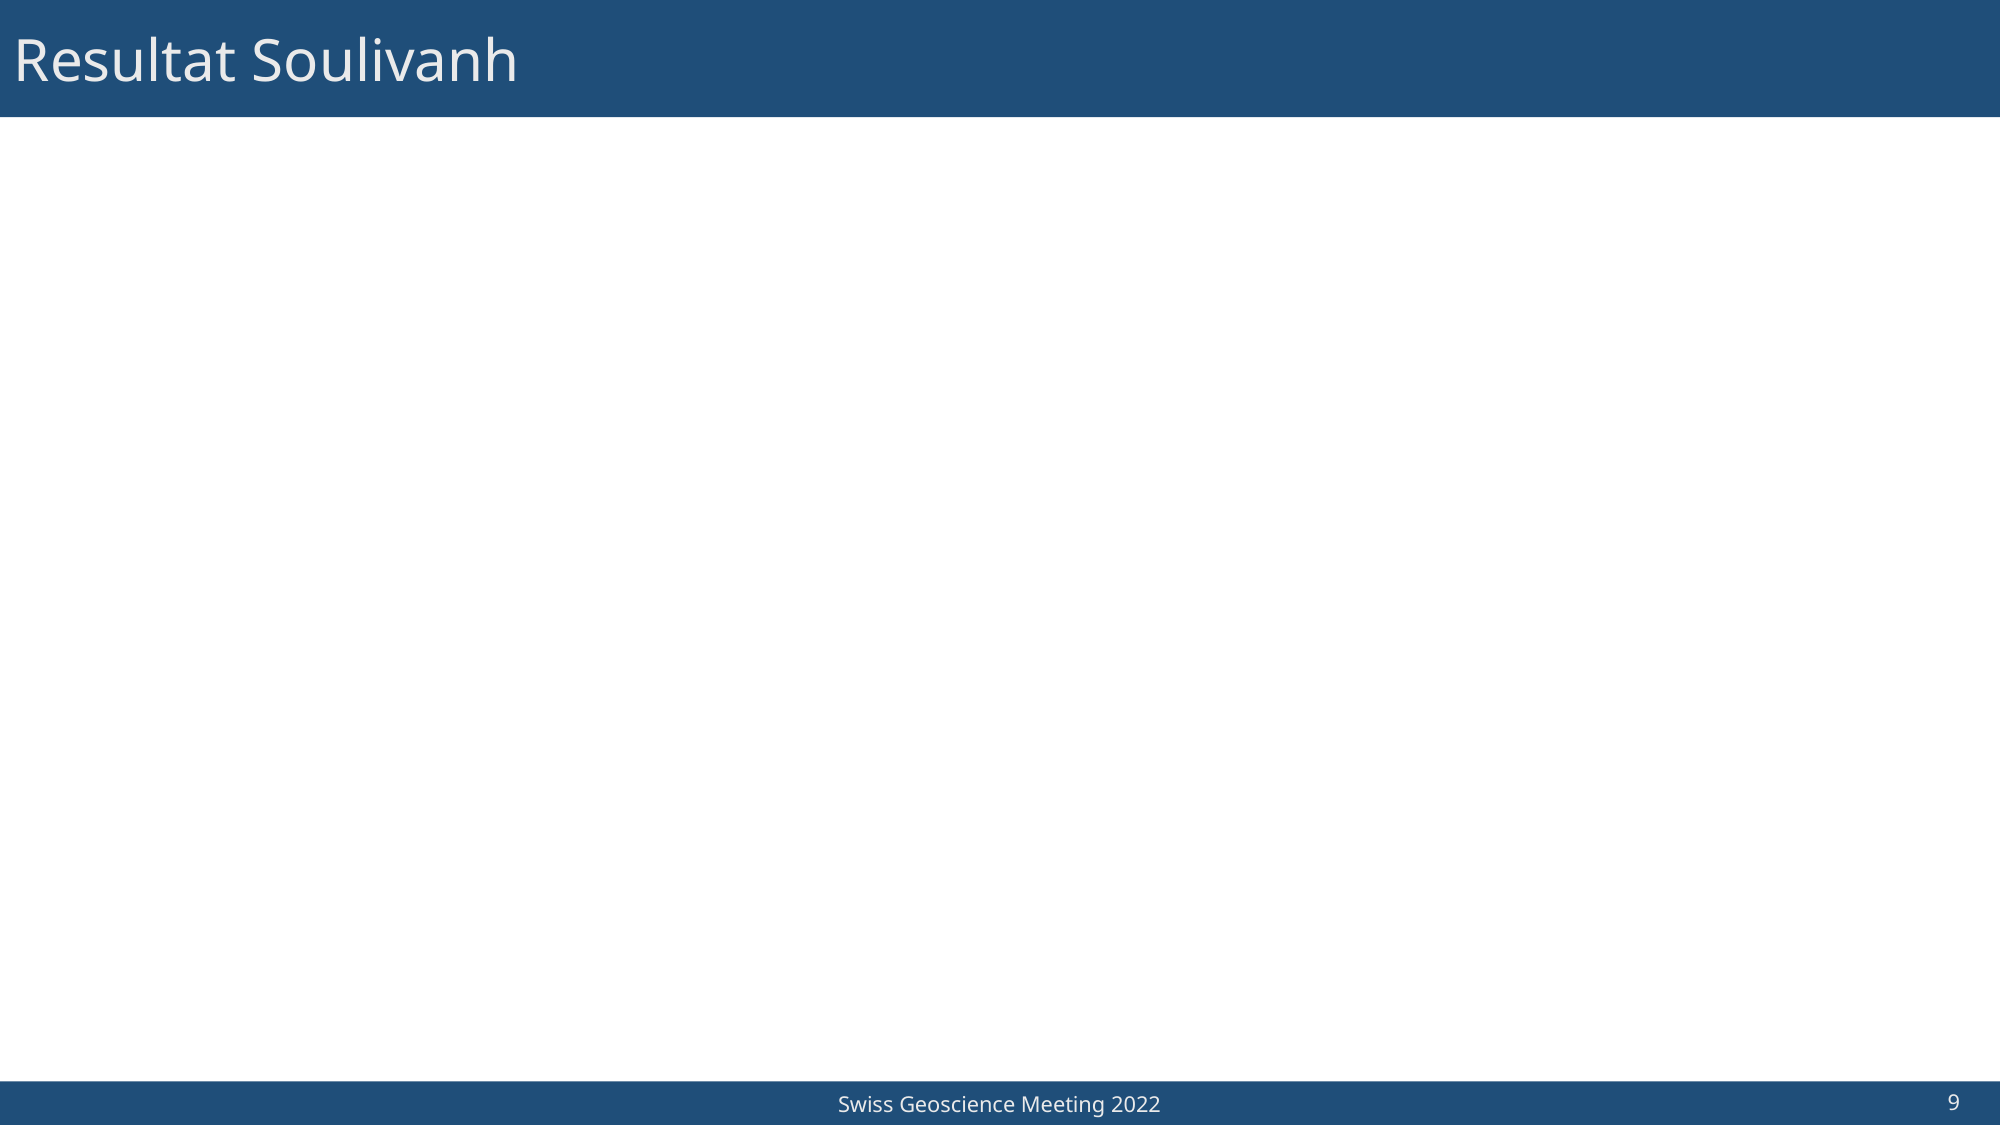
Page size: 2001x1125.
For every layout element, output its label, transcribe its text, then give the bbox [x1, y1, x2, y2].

footer Swiss Geoscience Meeting 2022 [662, 1082, 1338, 1125]
slide_number 9 [1524, 1082, 1975, 1125]
text_box [0, 0, 2000, 118]
text_box [0, 1080, 2000, 1125]
